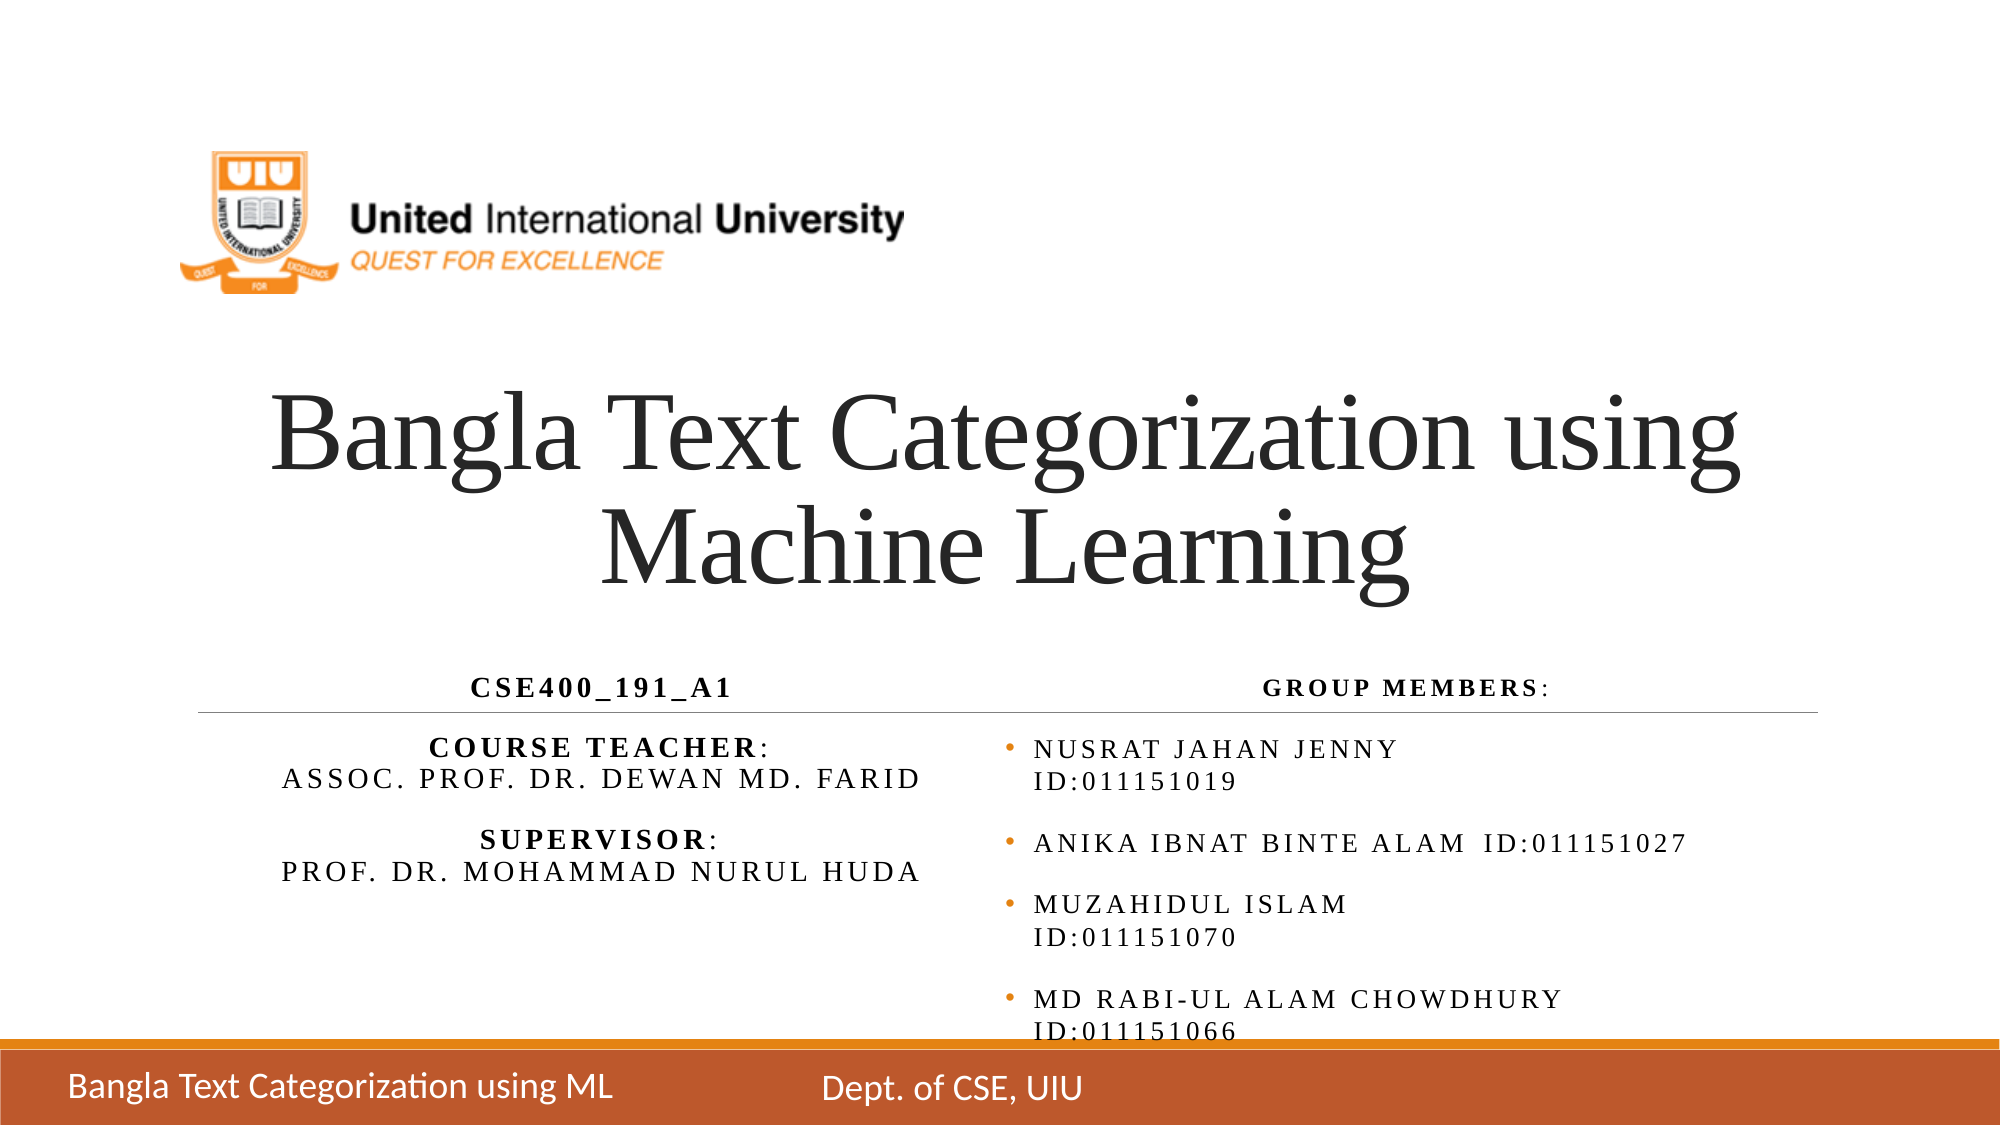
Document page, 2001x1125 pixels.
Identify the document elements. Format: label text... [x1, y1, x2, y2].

title Bangla Text Categorization using Machine Learning [180, 11, 1831, 615]
text_box Dept. of CSE, UIU [806, 1055, 1099, 1116]
subtitle Cse400_191_A1 Course teacher: Assoc. Prof. Dr. Dewan Md. Farid Supervisor: Prof. Dr. Mohammad Nurul huda Group Members: Nusrat Jahan Jenny ID:011151019 Anika Ibnat Binte Alam ID:011151027 Muzahidul Islam ID:011151070 Md Rabi-Ul Alam Chowdhury ID:011151066 [180, 664, 1831, 955]
text_box Bangla Text Categorization using ML [52, 1053, 629, 1114]
picture [179, 151, 905, 295]
